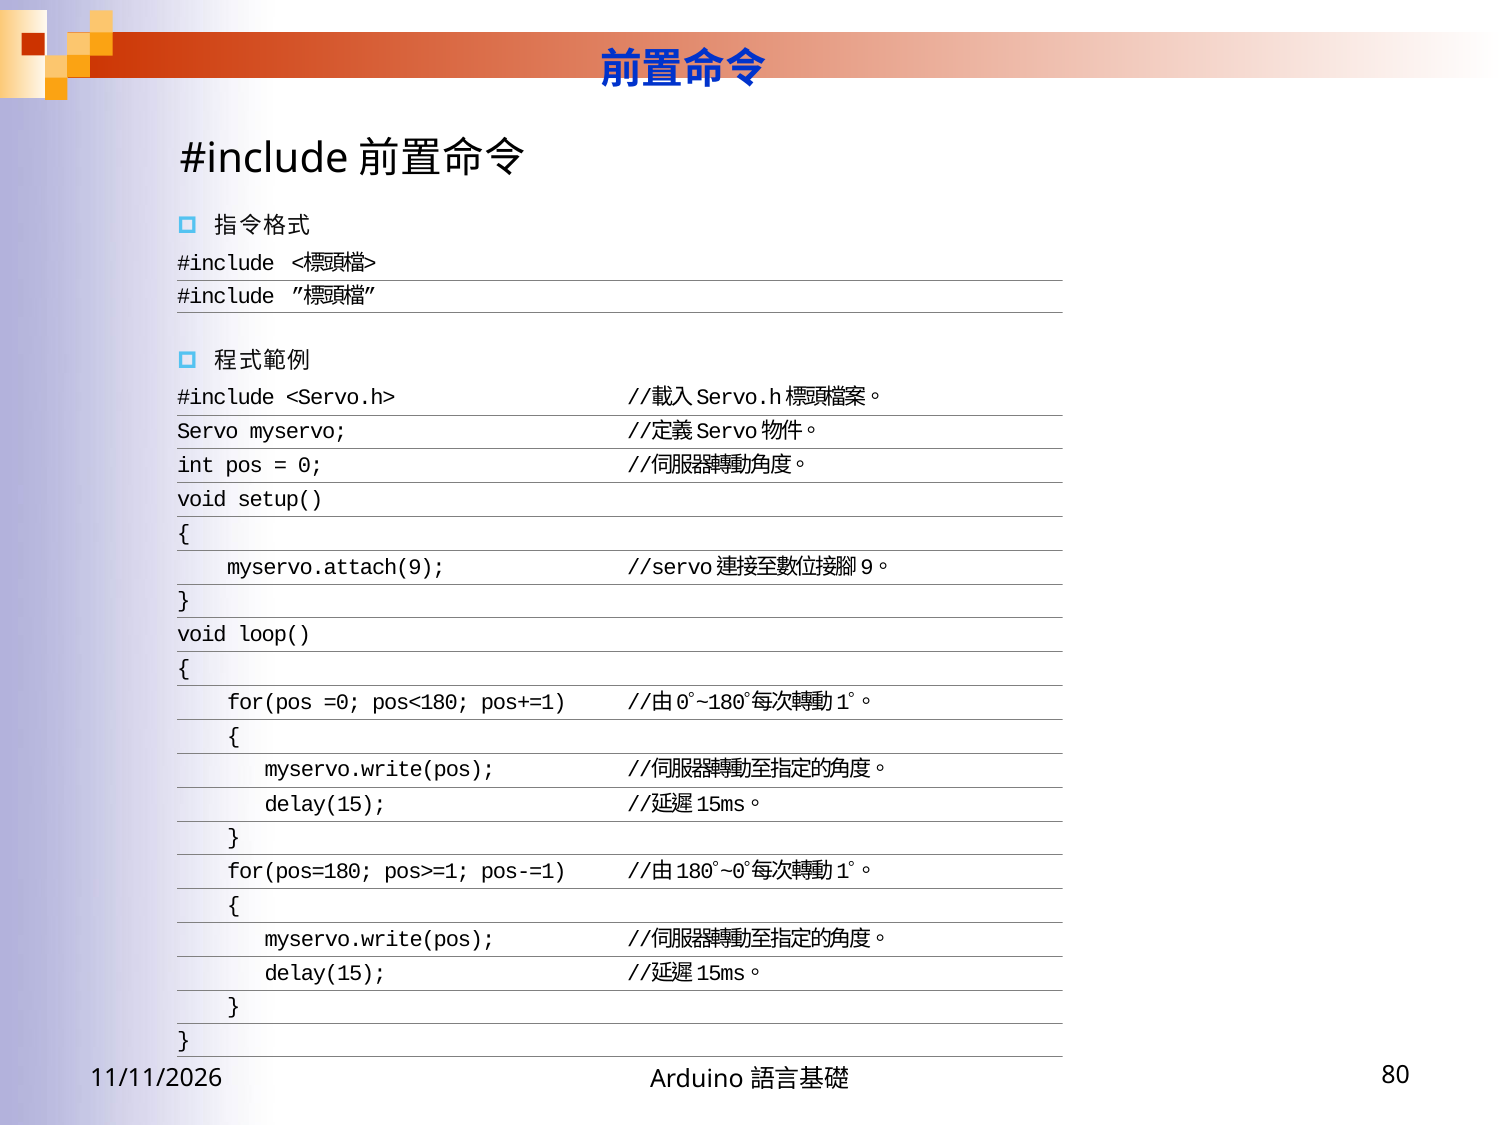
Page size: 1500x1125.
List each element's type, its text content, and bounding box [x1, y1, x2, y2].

text_box #include前置命令 [105, 118, 541, 187]
footer Arduino語言基礎 [512, 1067, 988, 1100]
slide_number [75, 1024, 425, 1103]
picture [0, 0, 275, 55]
picture [0, 78, 1064, 1125]
text_box 前置命令 [585, 34, 783, 100]
slide_number 80 [1074, 1025, 1425, 1100]
